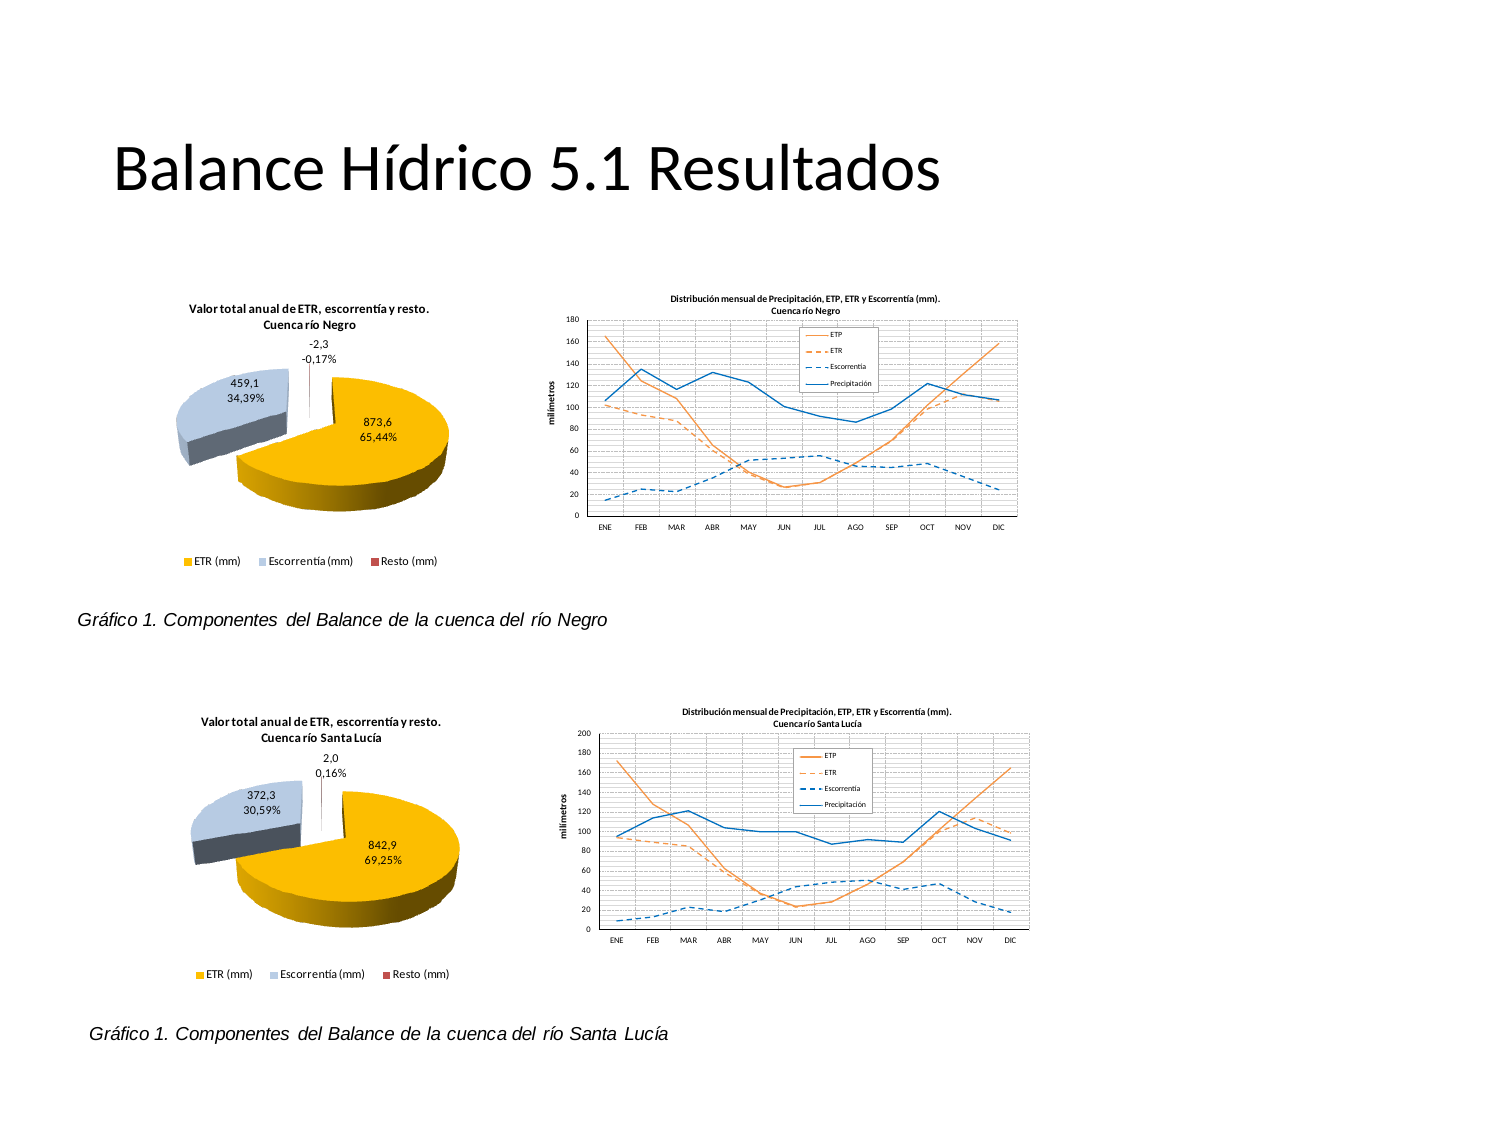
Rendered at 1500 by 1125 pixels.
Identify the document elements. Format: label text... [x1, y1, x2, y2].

text_box Balance Hídrico 5.1 Resultados [98, 70, 1449, 258]
picture [64, 278, 1046, 670]
picture [76, 692, 1058, 1083]
